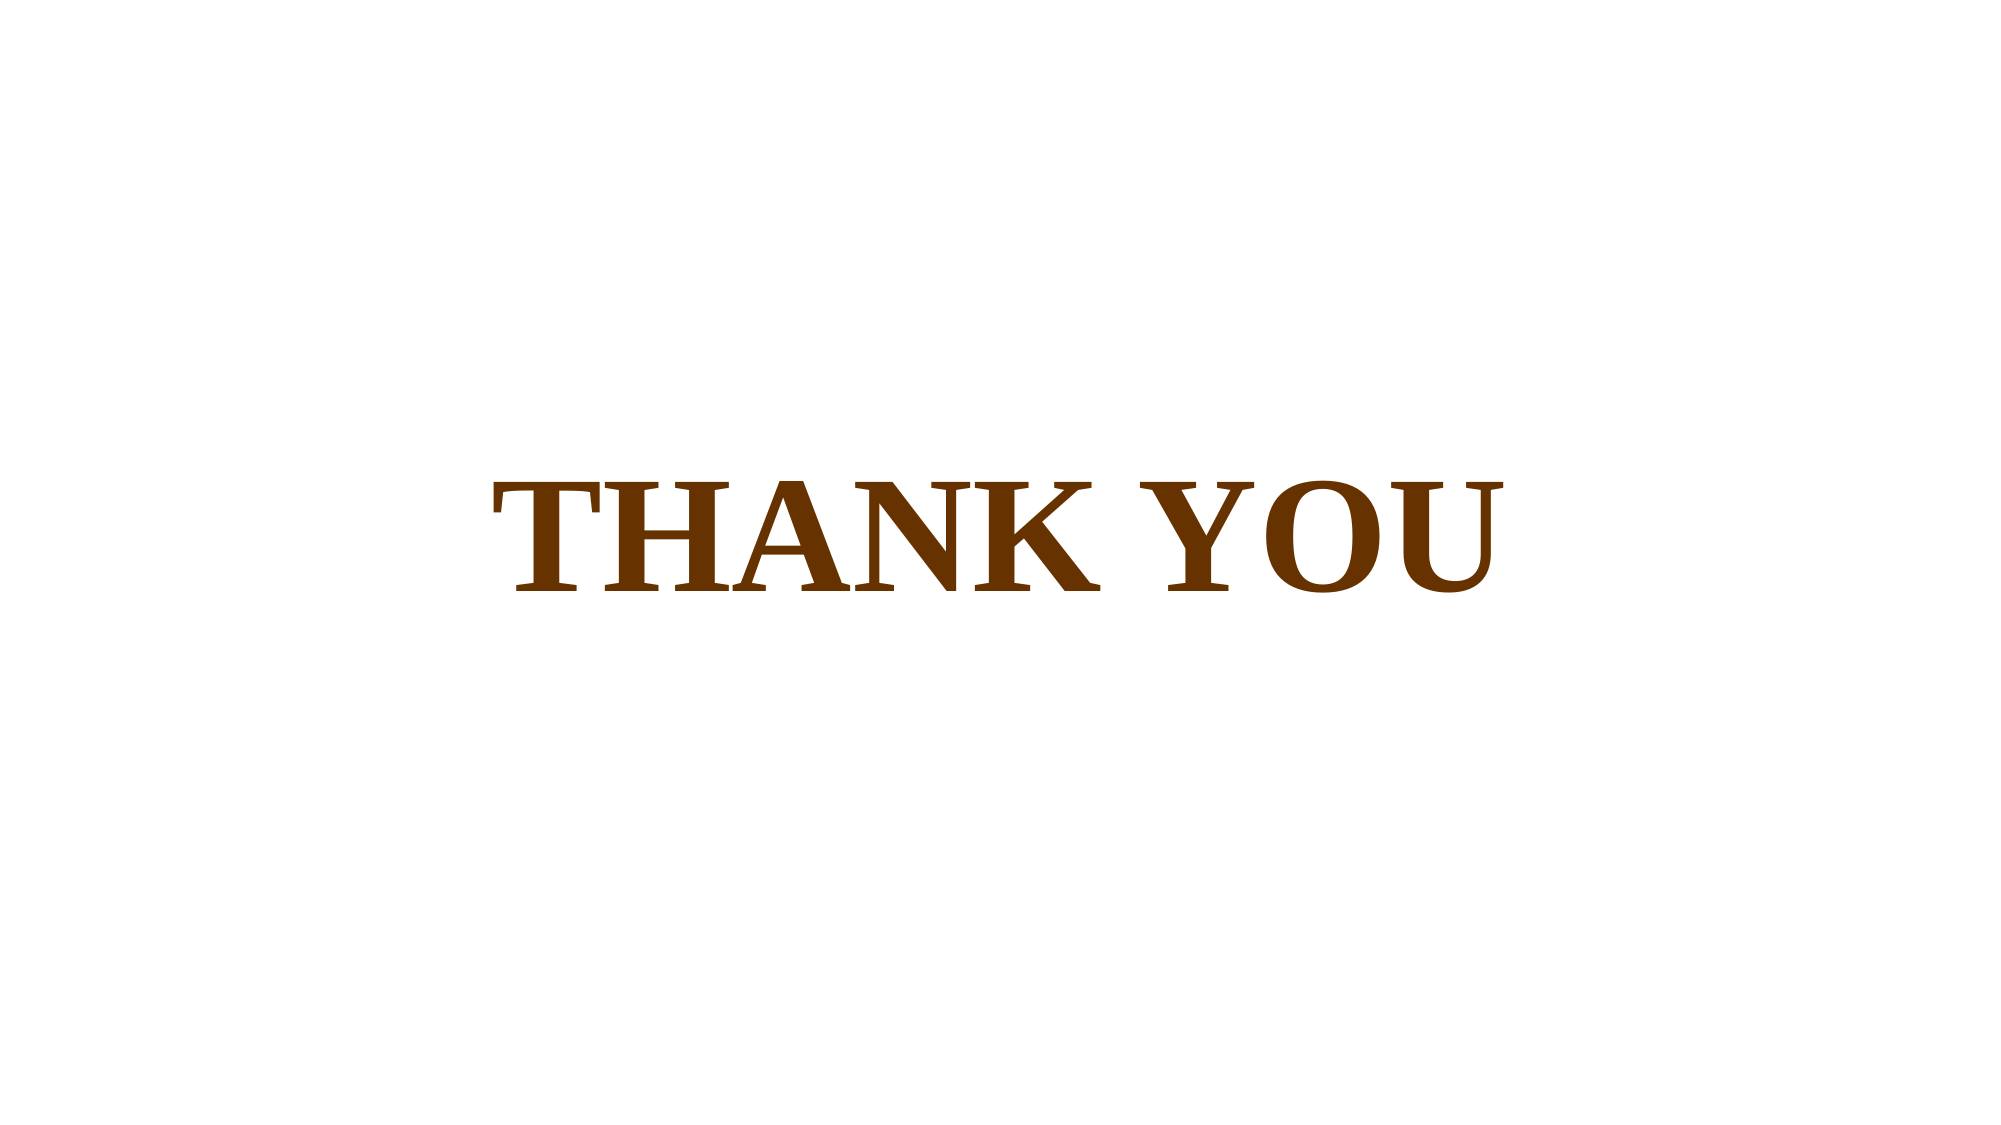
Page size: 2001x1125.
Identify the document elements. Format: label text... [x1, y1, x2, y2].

title THANK YOU [229, 185, 1771, 889]
